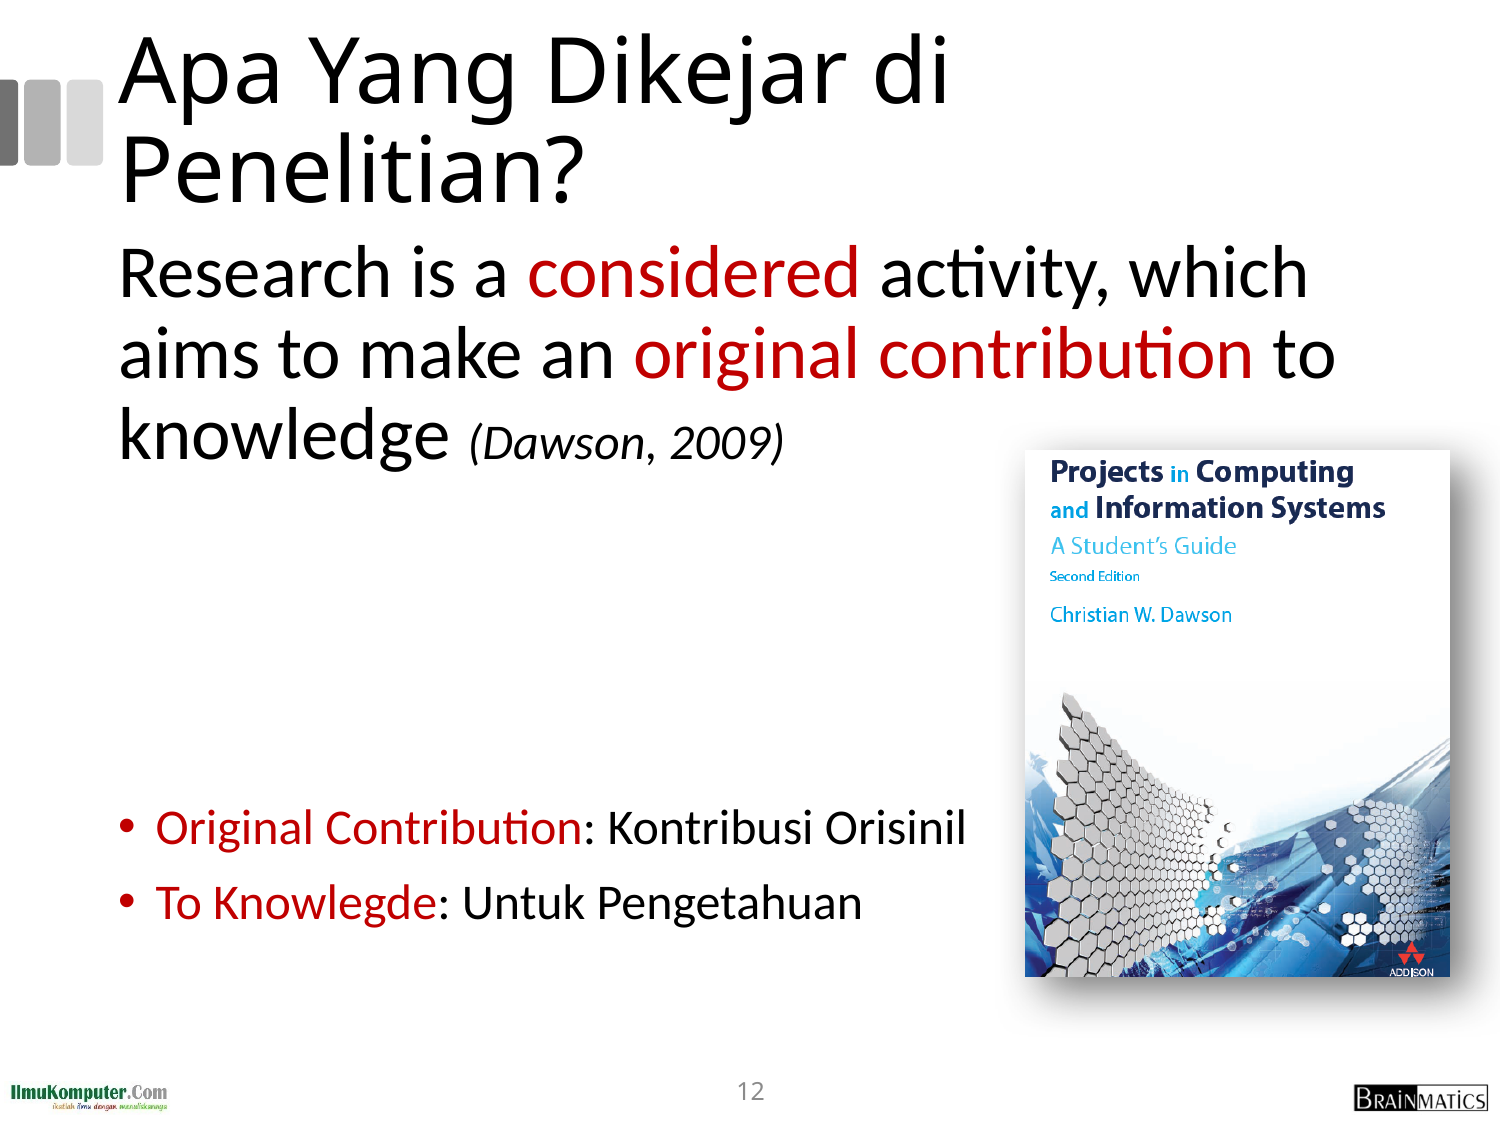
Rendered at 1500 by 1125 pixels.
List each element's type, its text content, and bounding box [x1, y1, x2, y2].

picture [4, 1081, 173, 1115]
picture [1351, 1081, 1491, 1115]
list Research is a considered activity, which aims to make an original contribution to knowledge (Dawson, 2009) Original Contribution: Kontribusi Orisinil To Knowlegde: Untuk Pengetahuan [103, 224, 1413, 1063]
slide_number 12 [582, 1062, 920, 1123]
title Apa Yang Dikejar di Penelitian? [103, 24, 1397, 222]
picture [1024, 449, 1451, 977]
